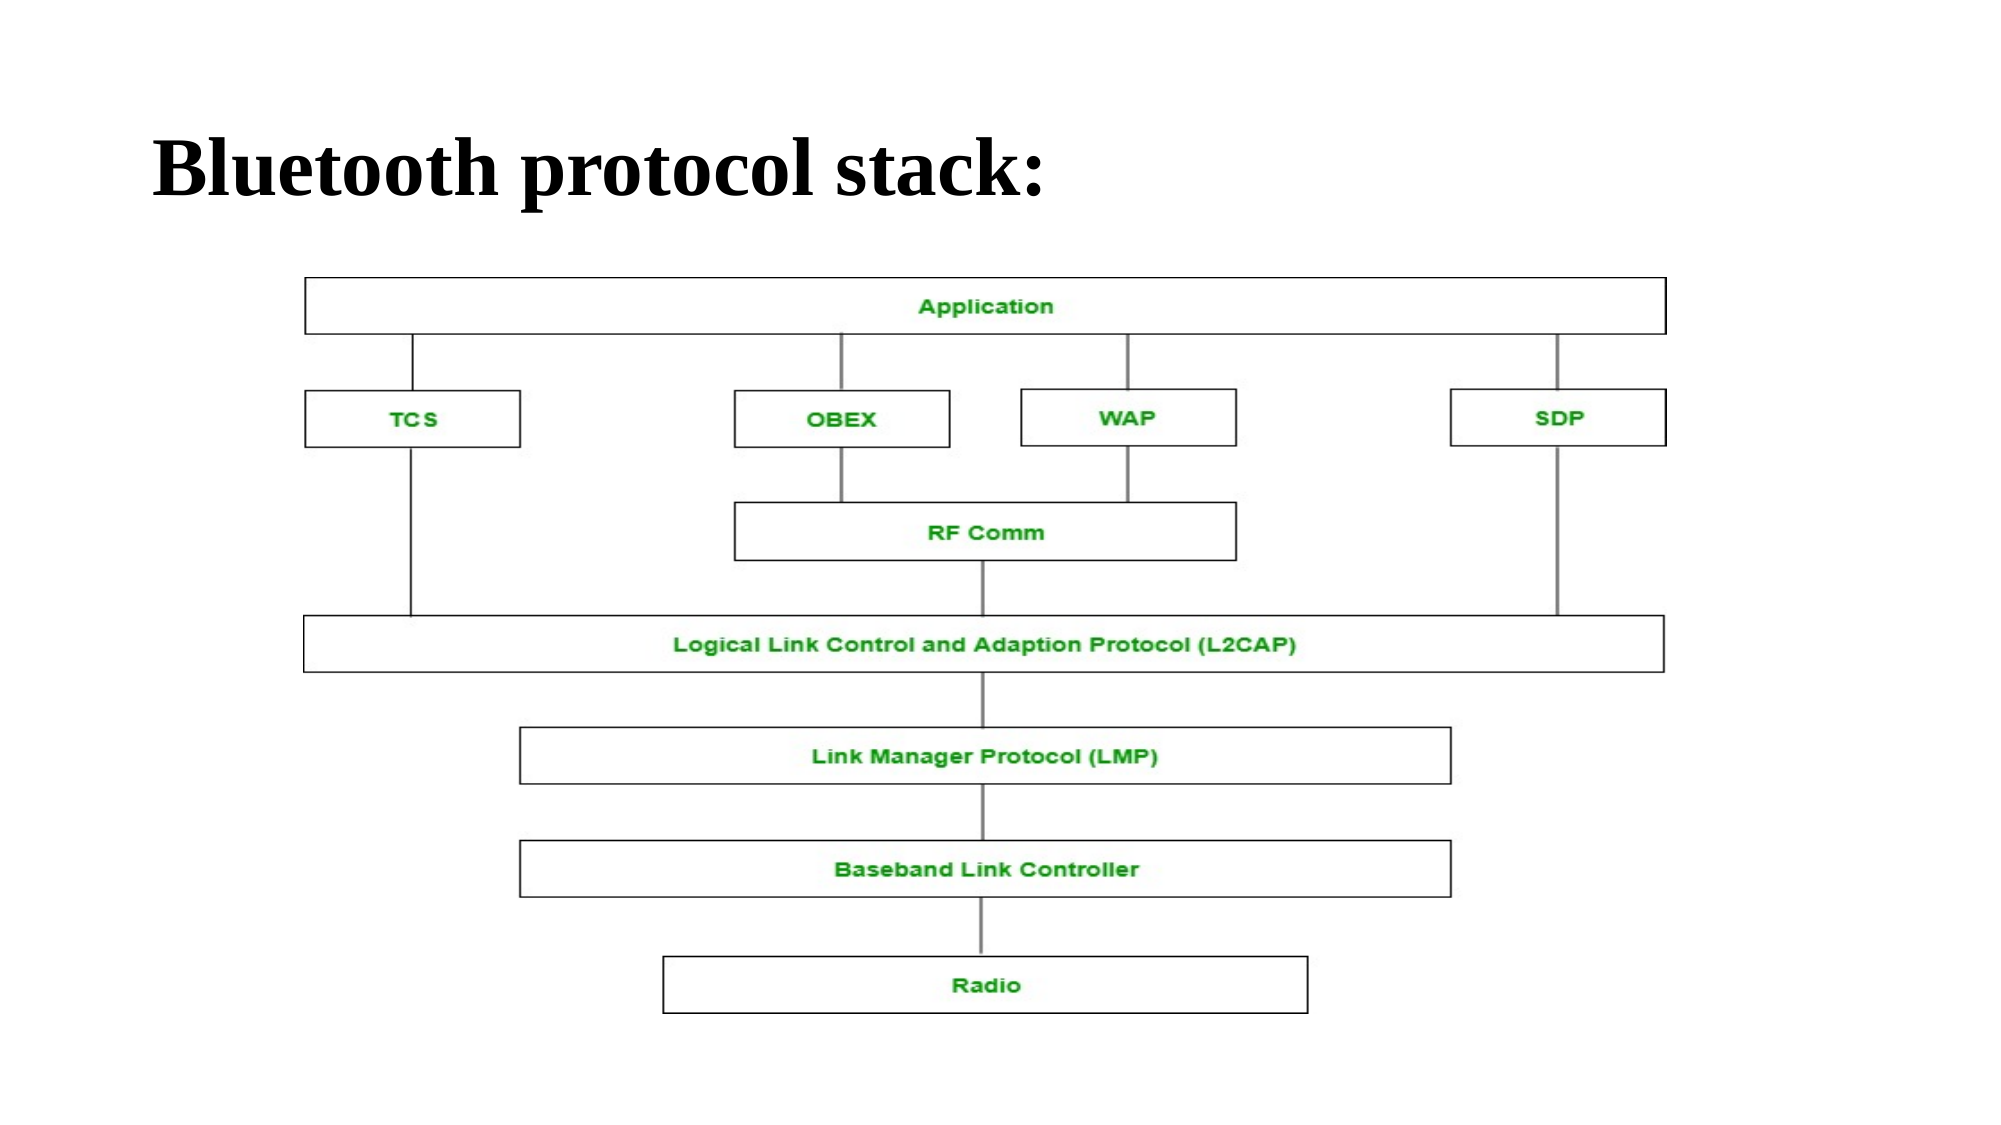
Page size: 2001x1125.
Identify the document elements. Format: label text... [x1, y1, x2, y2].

title Bluetooth protocol stack: [137, 59, 1863, 278]
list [302, 277, 1667, 1014]
